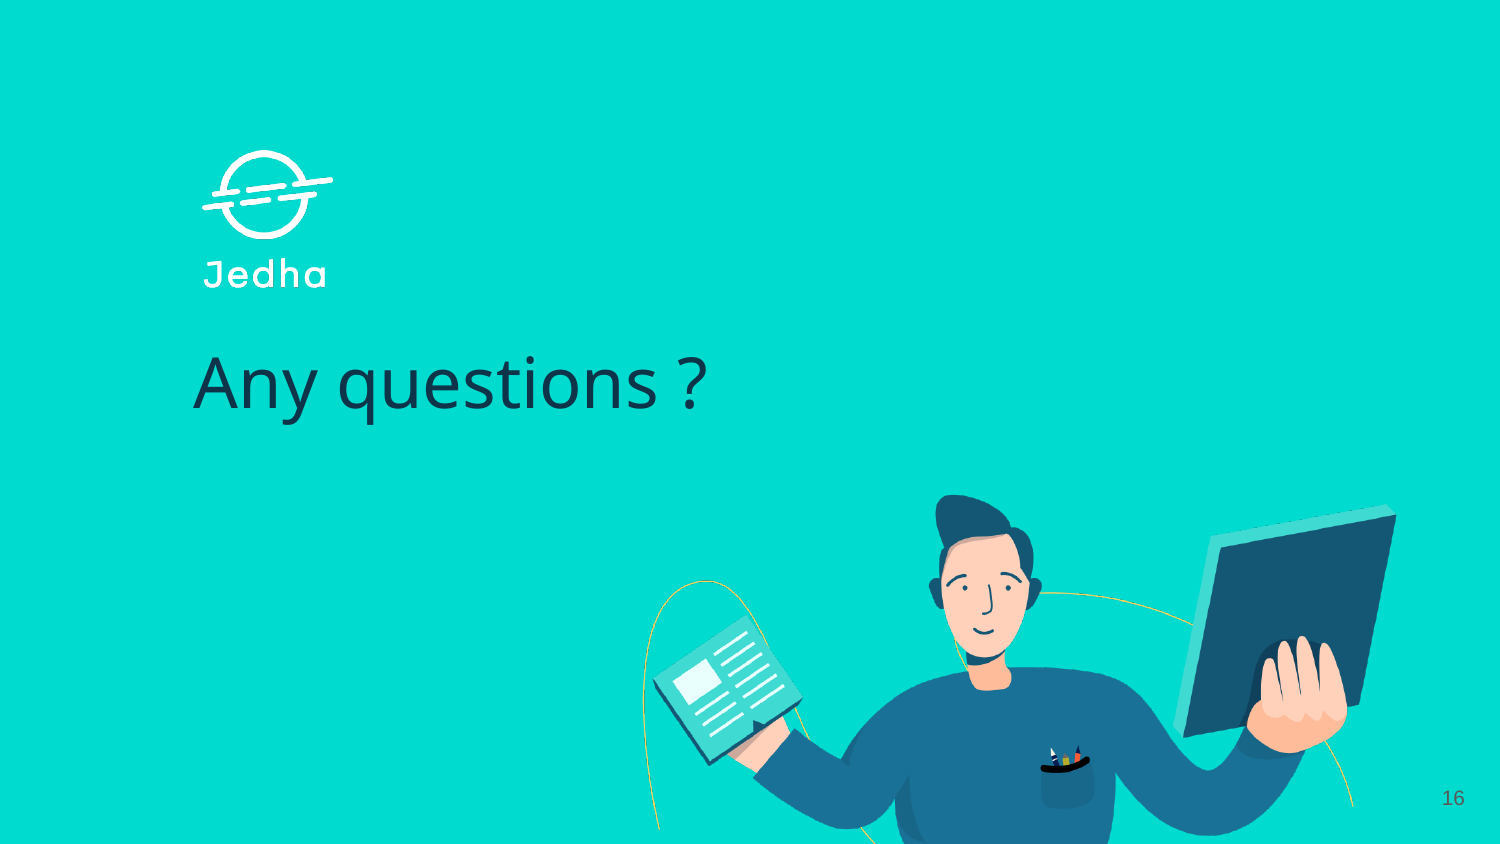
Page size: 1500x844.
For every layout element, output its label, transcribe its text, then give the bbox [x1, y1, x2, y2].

picture [201, 149, 334, 289]
picture [642, 492, 1398, 844]
title Any questions ? [178, 323, 1208, 438]
slide_number <number> [1398, 764, 1480, 830]
